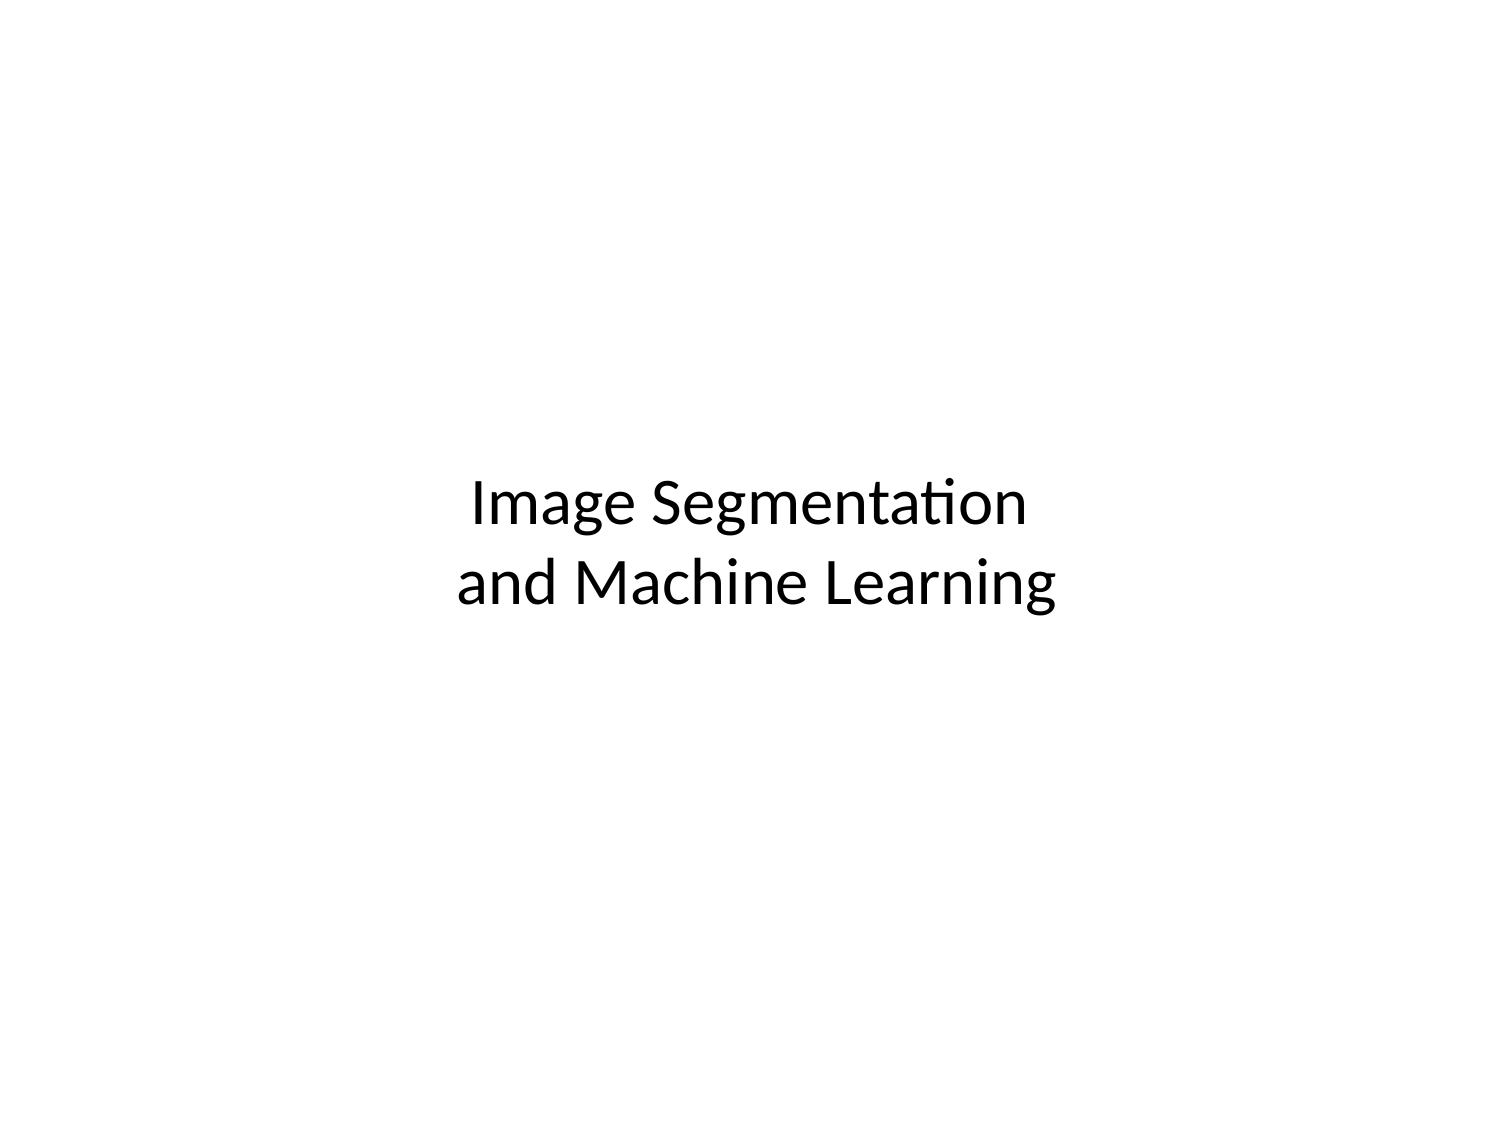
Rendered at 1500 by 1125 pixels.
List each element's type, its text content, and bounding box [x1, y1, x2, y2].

text_box Image Segmentation and Machine Learning [82, 473, 1432, 601]
